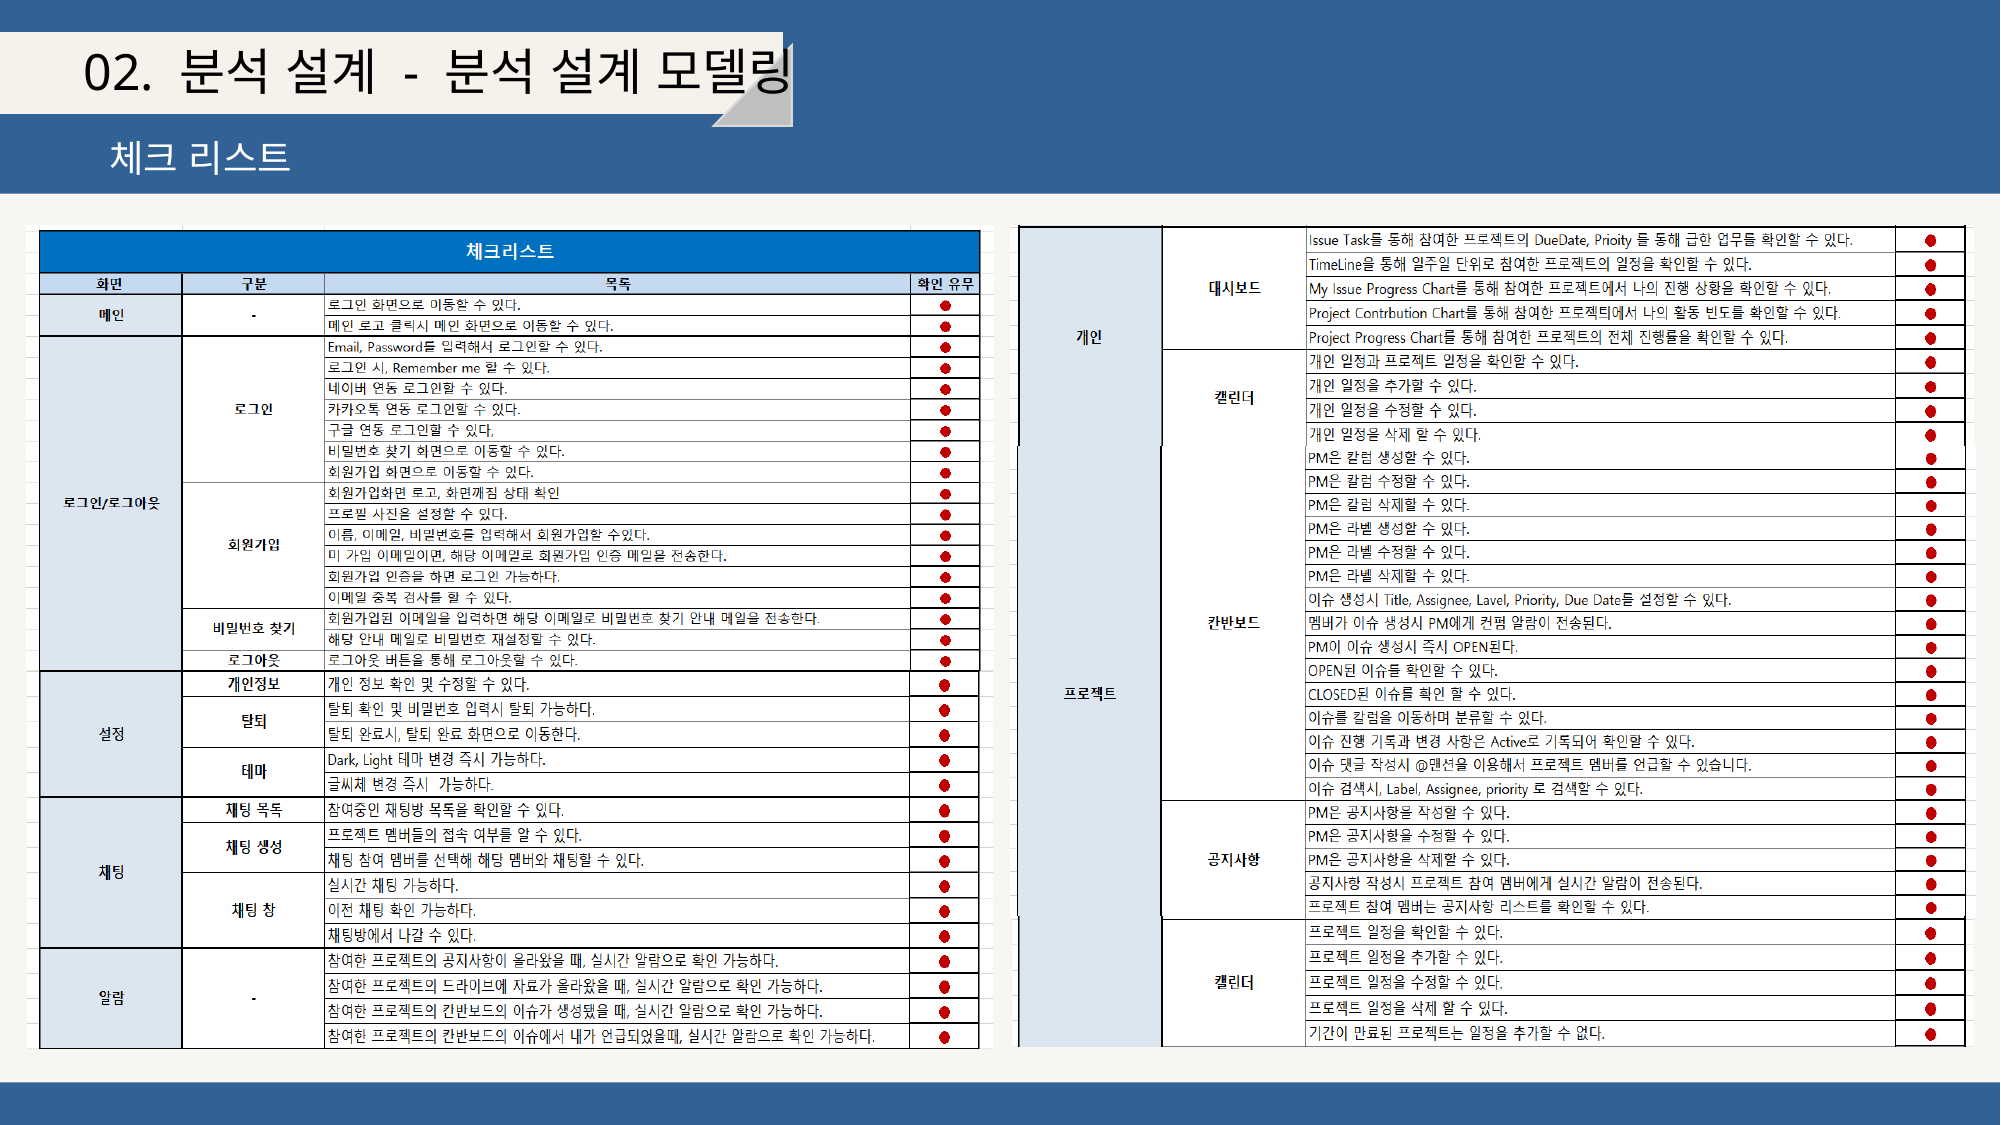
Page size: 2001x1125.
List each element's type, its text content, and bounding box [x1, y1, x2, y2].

text_box [0, 32, 728, 114]
picture [26, 225, 994, 1049]
text_box 02. 분석 설계 - 분석 설계 모델링 [68, 32, 810, 108]
picture [1010, 225, 1976, 1047]
text_box 체크 리스트 [94, 127, 308, 188]
text_box [0, 192, 2000, 1084]
text_box [711, 108, 793, 127]
